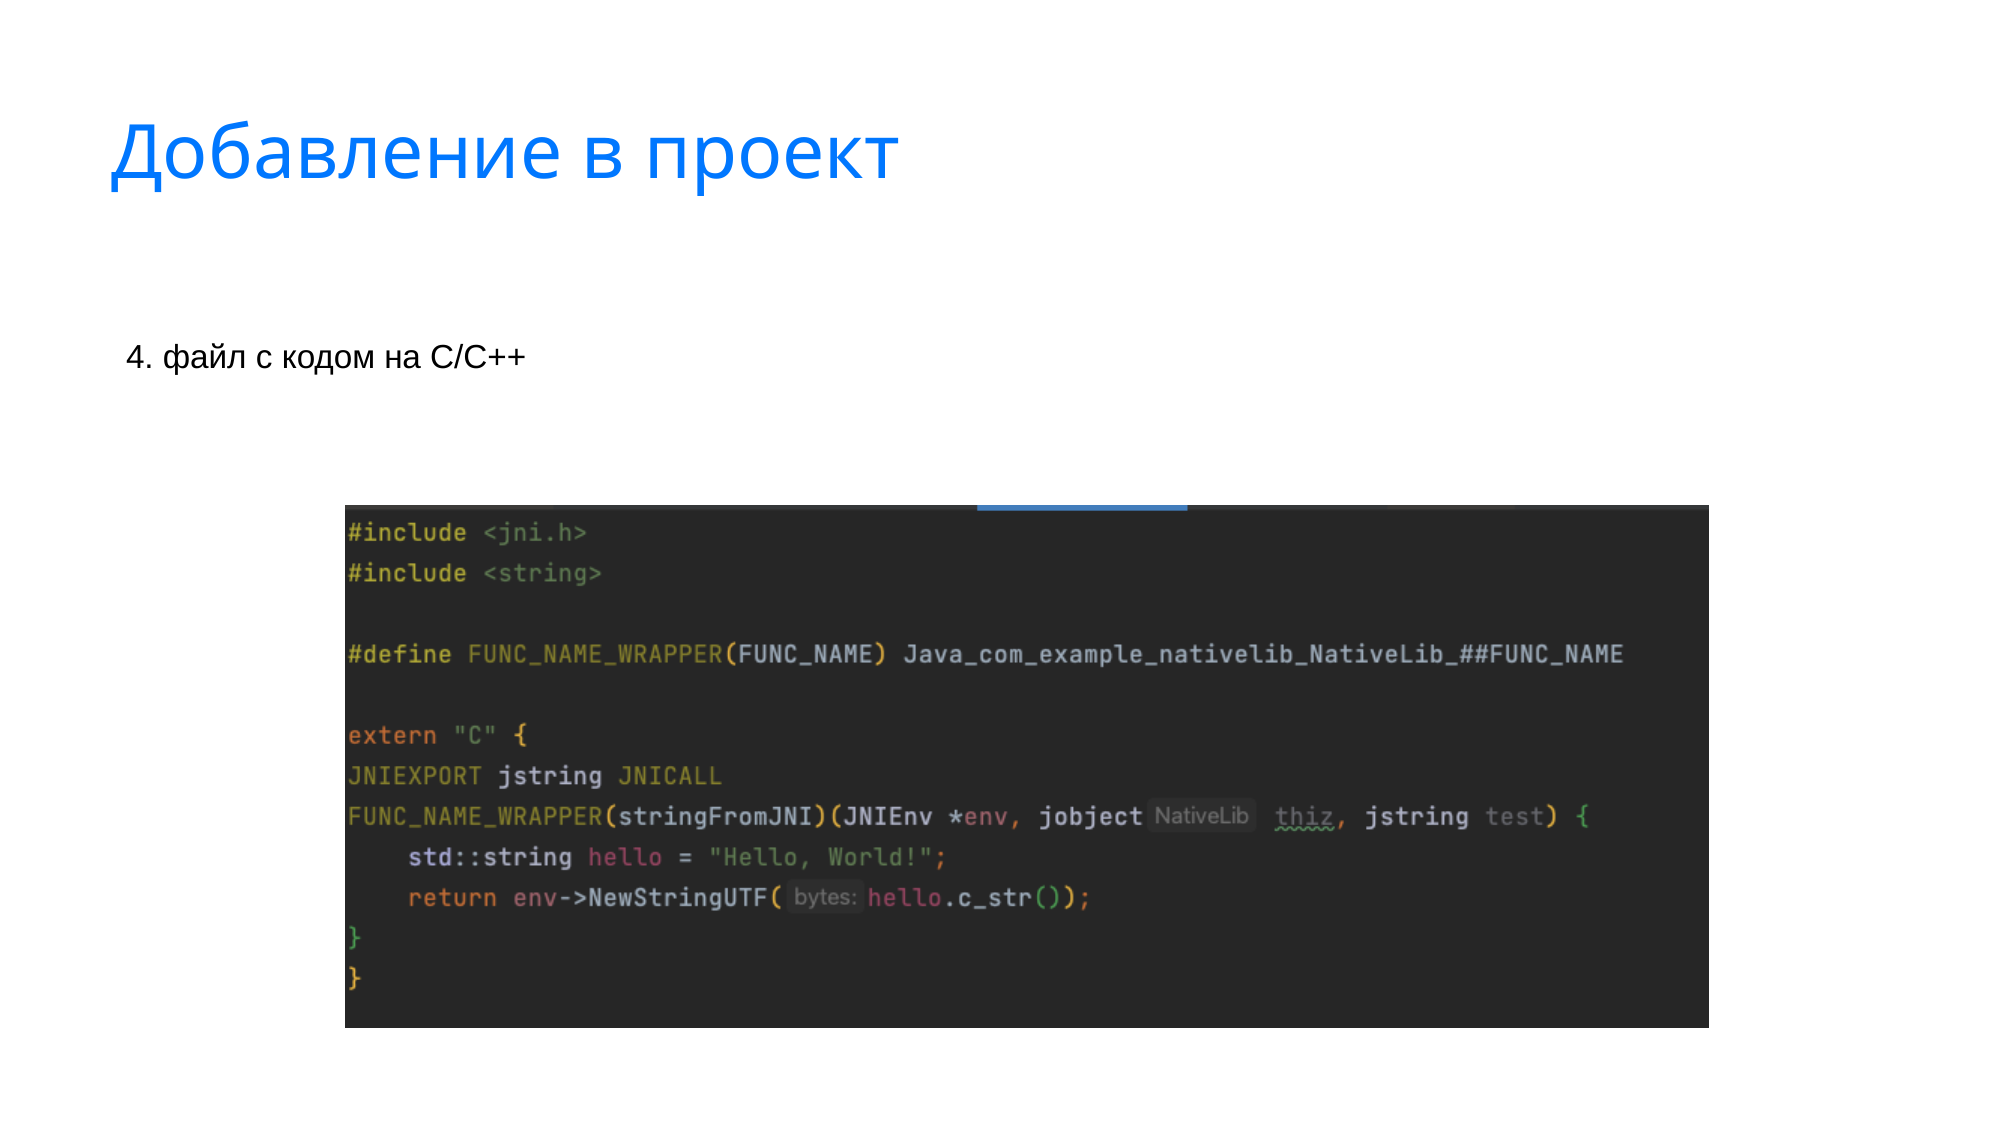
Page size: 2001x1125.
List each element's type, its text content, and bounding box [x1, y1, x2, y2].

title Добавление в проект [111, 113, 1739, 291]
text_box 4. файл с кодом на C/C++ [111, 320, 1660, 511]
picture [345, 505, 1709, 1028]
